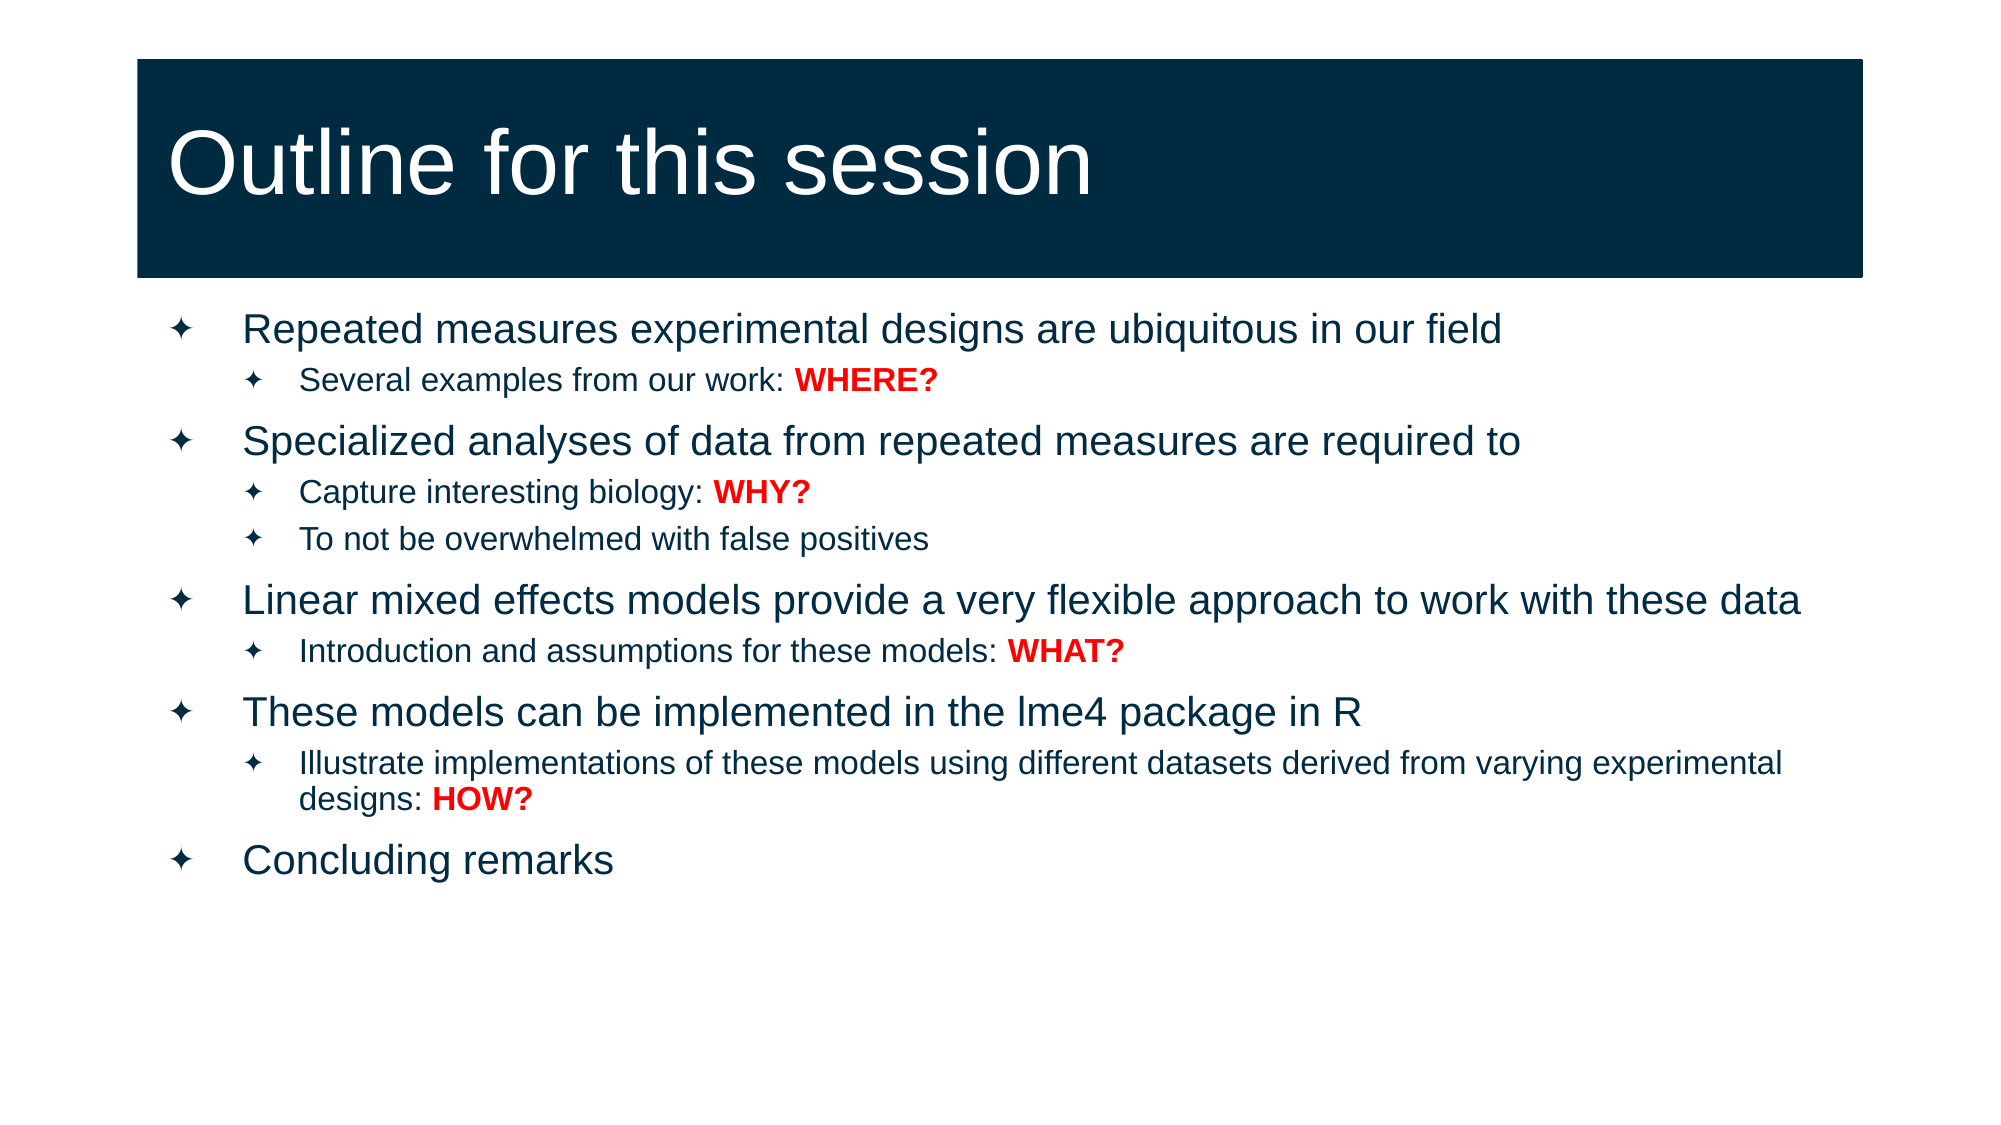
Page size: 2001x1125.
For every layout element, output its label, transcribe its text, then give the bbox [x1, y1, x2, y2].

list Repeated measures experimental designs are ubiquitous in our field Several examples from our work: WHERE? Specialized analyses of data from repeated measures are required to Capture interesting biology: WHY? To not be overwhelmed with false positives Linear mixed effects models provide a very flexible approach to work with these data Introduction and assumptions for these models: WHAT? These models can be implemented in the lme4 package in R Illustrate implementations of these models using different datasets derived from varying experimental designs: HOW? Concluding remarks [137, 307, 1863, 975]
title Outline for this session [137, 59, 1863, 278]
